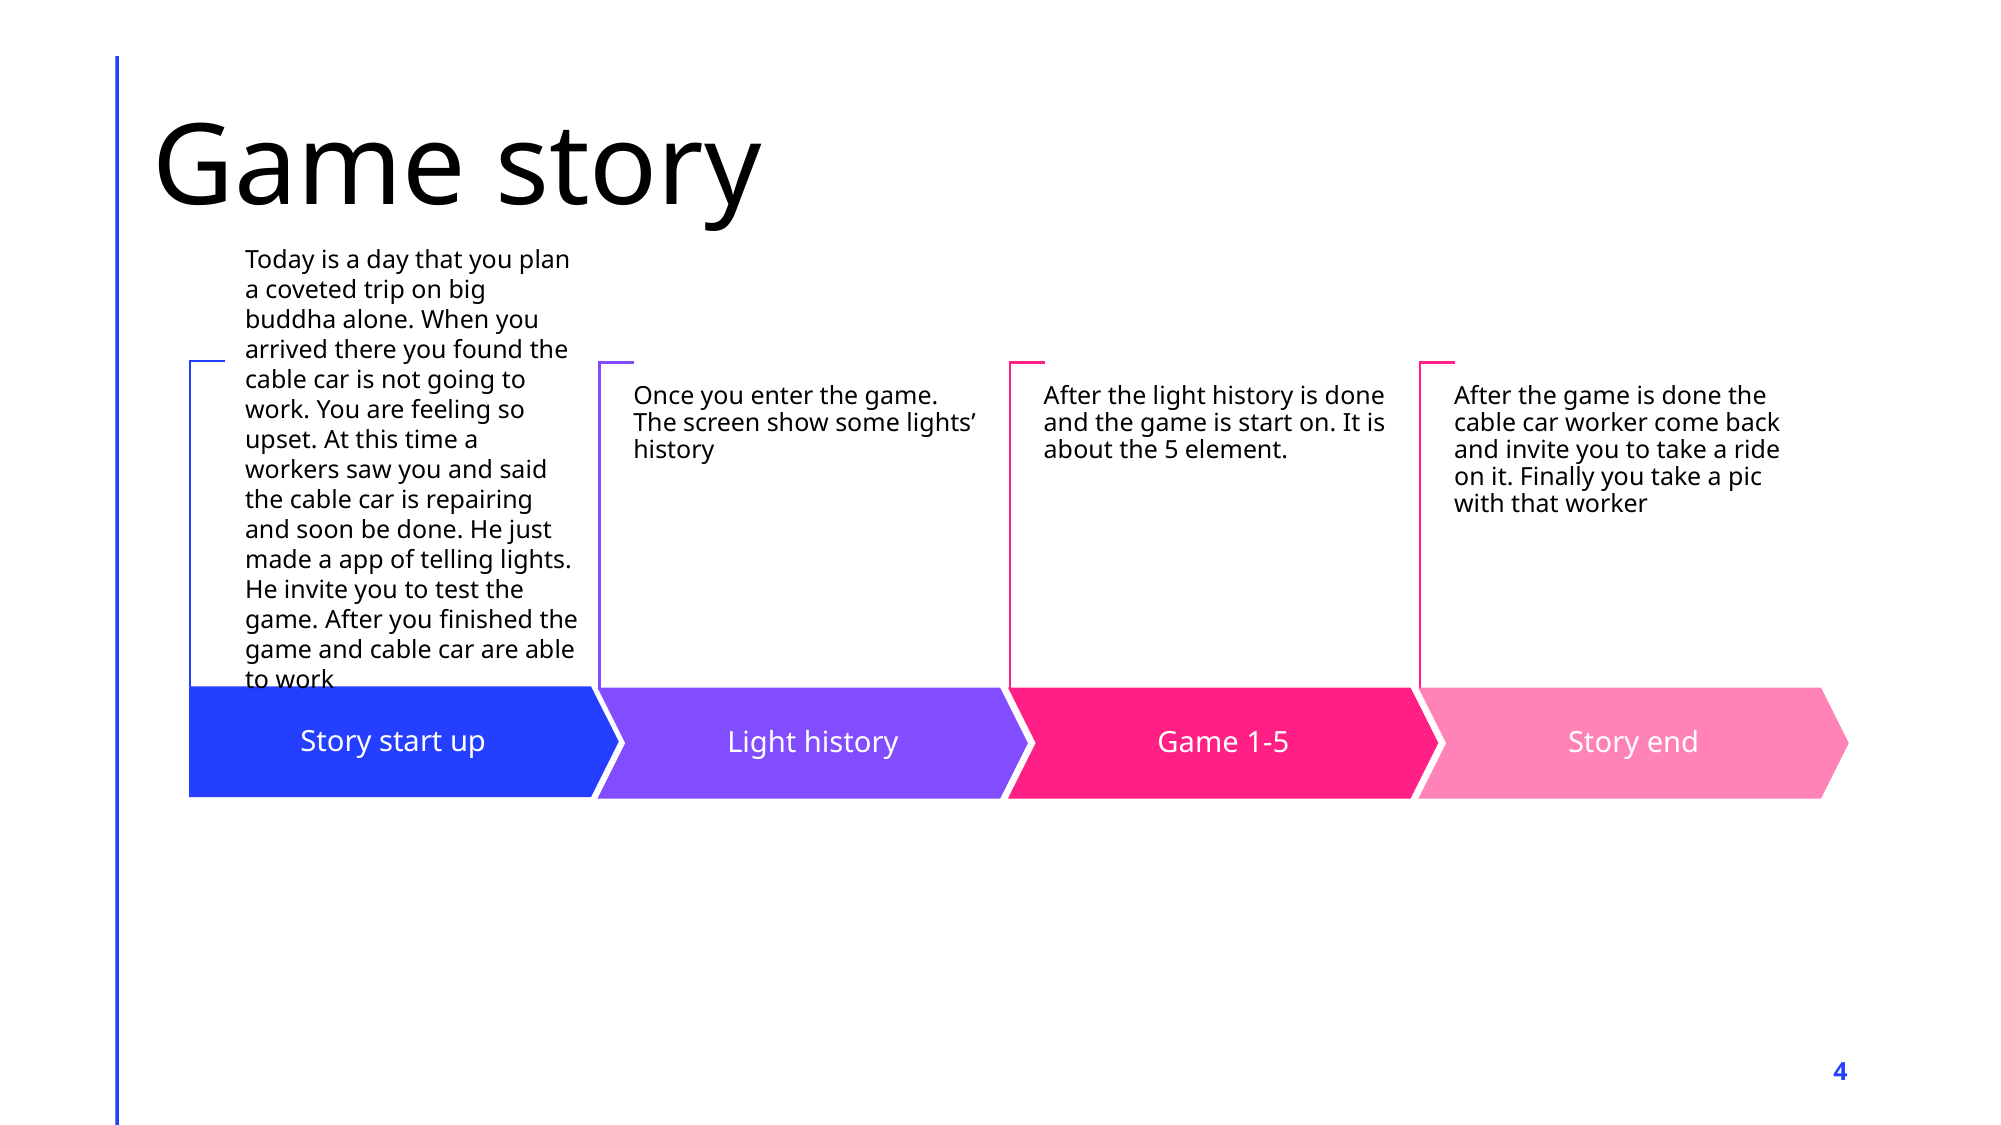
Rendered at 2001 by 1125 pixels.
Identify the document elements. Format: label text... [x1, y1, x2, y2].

title Game story [137, 59, 1863, 278]
slide_number 4 [1412, 1042, 1863, 1103]
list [187, 217, 1849, 943]
